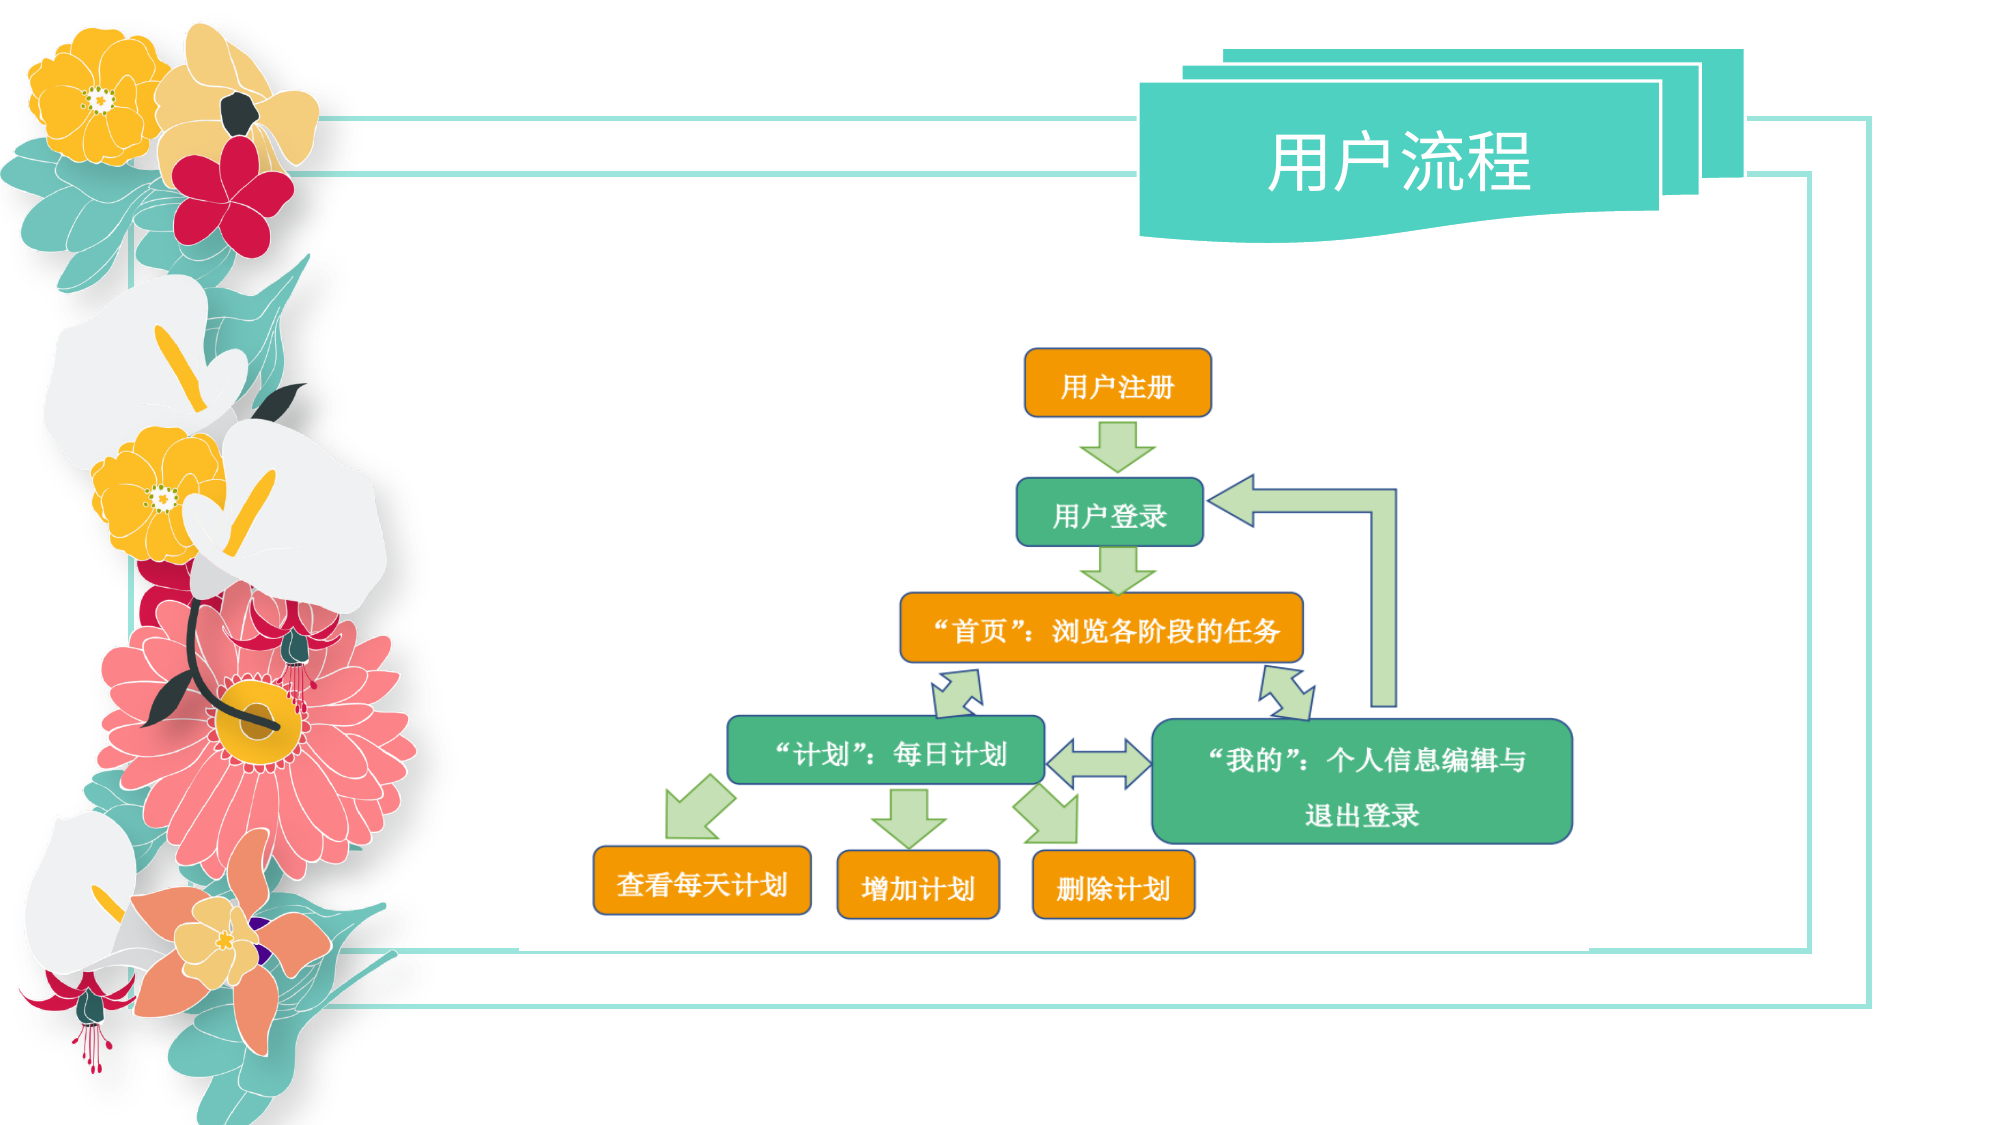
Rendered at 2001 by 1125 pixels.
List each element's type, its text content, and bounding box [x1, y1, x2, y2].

text_box [469, 173, 1810, 952]
text_box 用户流程 [1137, 46, 1747, 246]
text_box [469, 117, 1870, 1007]
picture [0, 0, 469, 1125]
picture [519, 295, 1589, 951]
